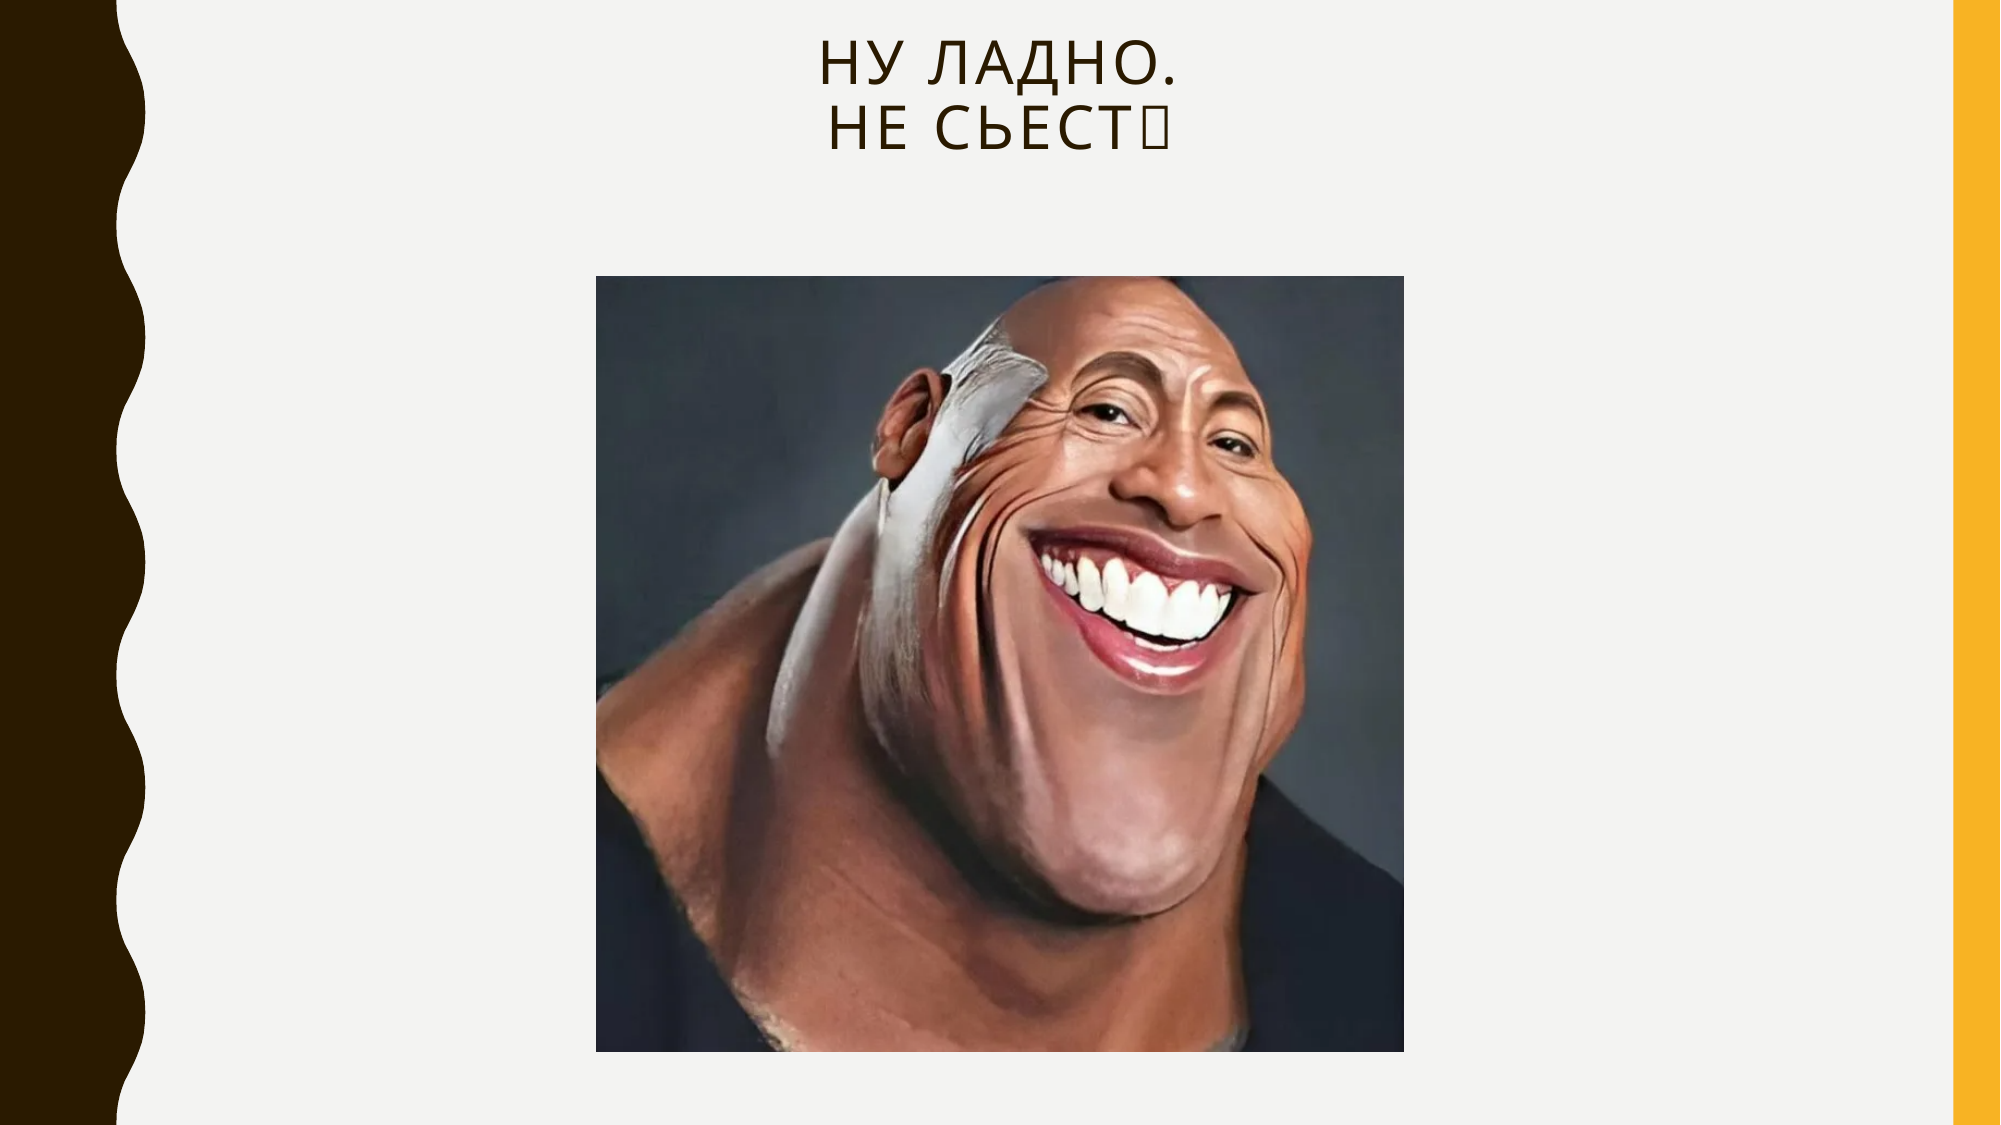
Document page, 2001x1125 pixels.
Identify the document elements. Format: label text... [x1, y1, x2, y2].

picture [596, 276, 1404, 1052]
title Ну ладно. Не сьест [165, 24, 1835, 172]
